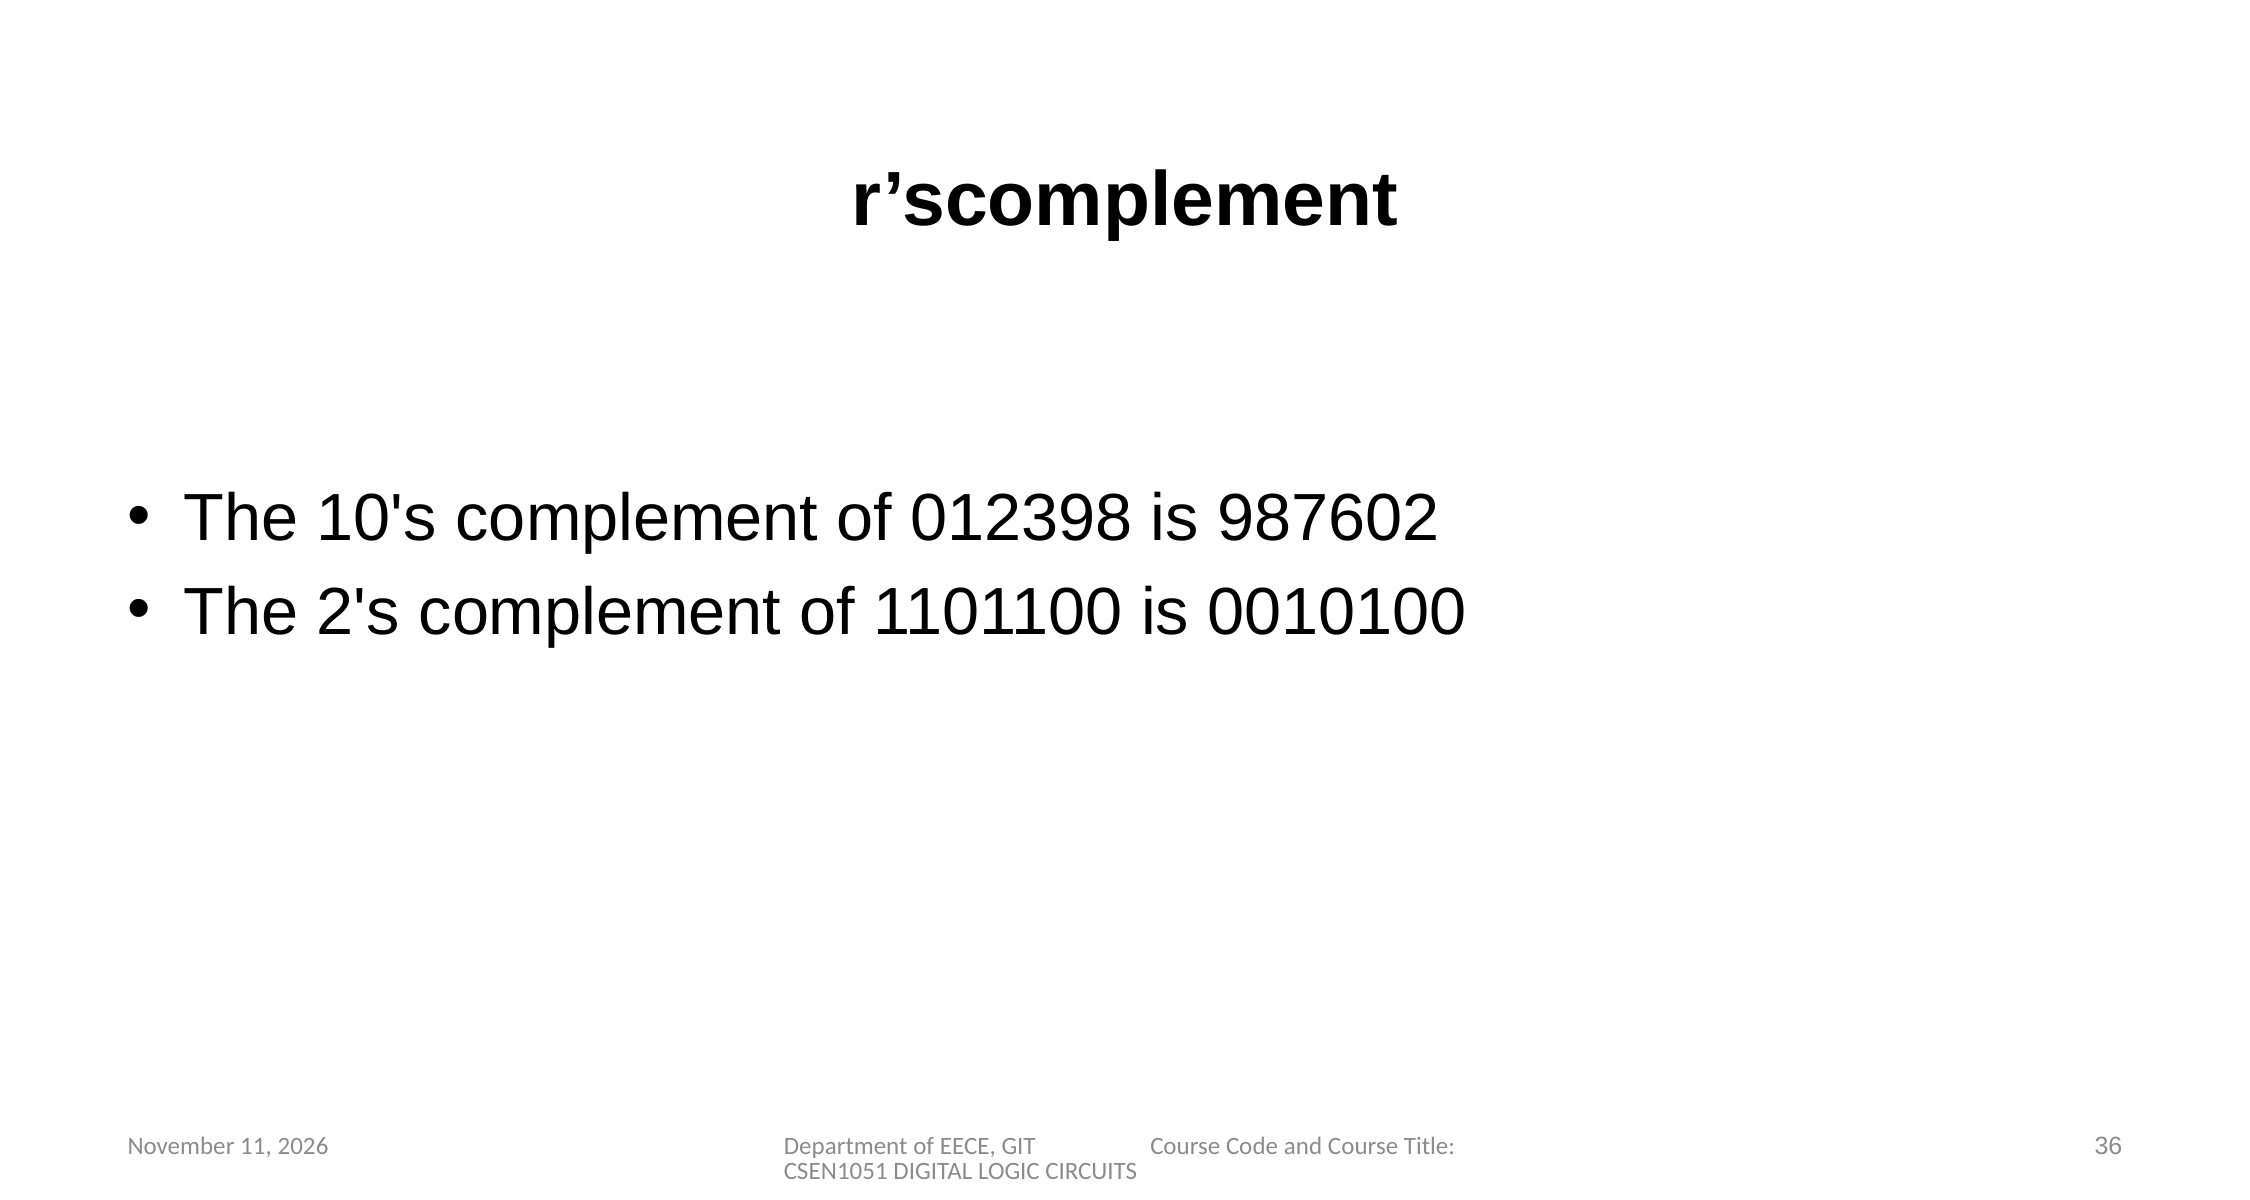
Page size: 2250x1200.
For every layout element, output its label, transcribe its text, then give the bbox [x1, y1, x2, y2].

footer Department of EECE, GIT Course Code and Course Title: CSEN1051 DIGITAL LOGIC CIRCUITS [768, 1112, 1482, 1177]
slide_number 36 [1612, 1112, 2138, 1177]
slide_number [112, 1112, 638, 1177]
list The 10's complement of 012398 is 987602 The 2's complement of 1101100 is 0010100 [112, 279, 2138, 1072]
title r’scomplement [112, 48, 2138, 249]
